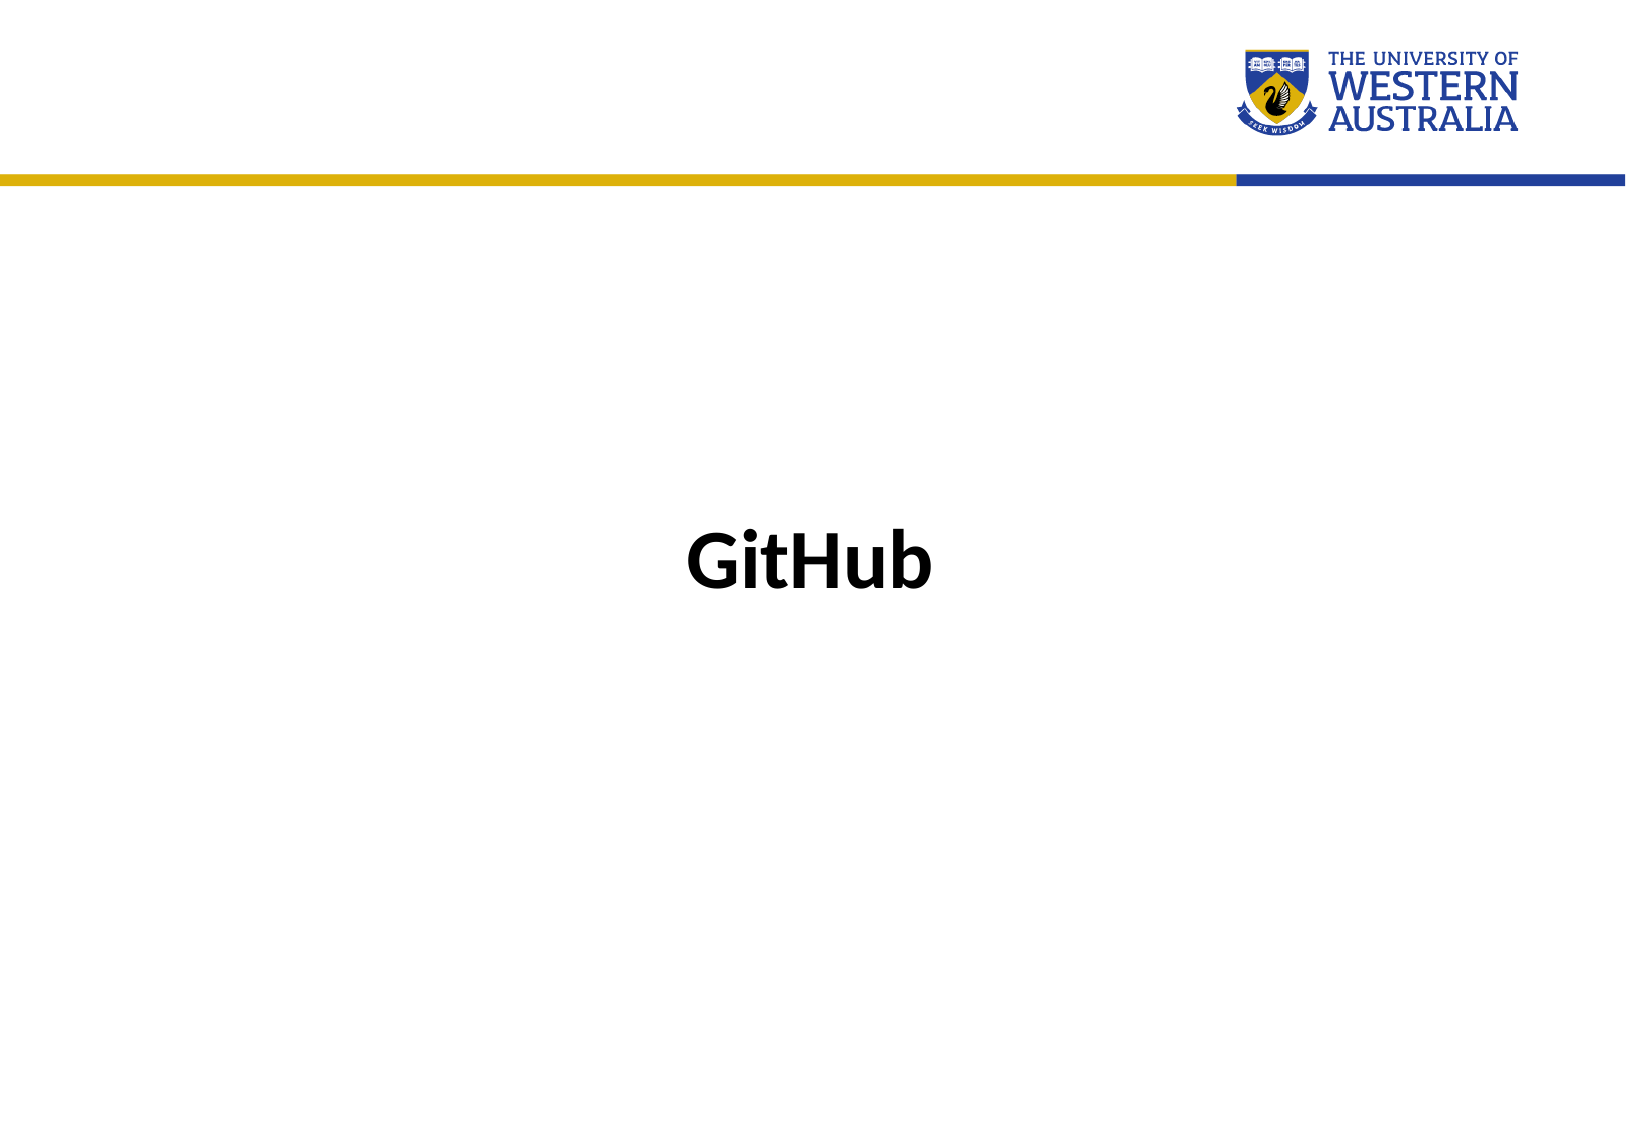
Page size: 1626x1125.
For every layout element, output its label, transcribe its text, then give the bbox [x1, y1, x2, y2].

picture [0, 0, 1626, 1125]
text_box GitHub [365, 496, 1259, 602]
